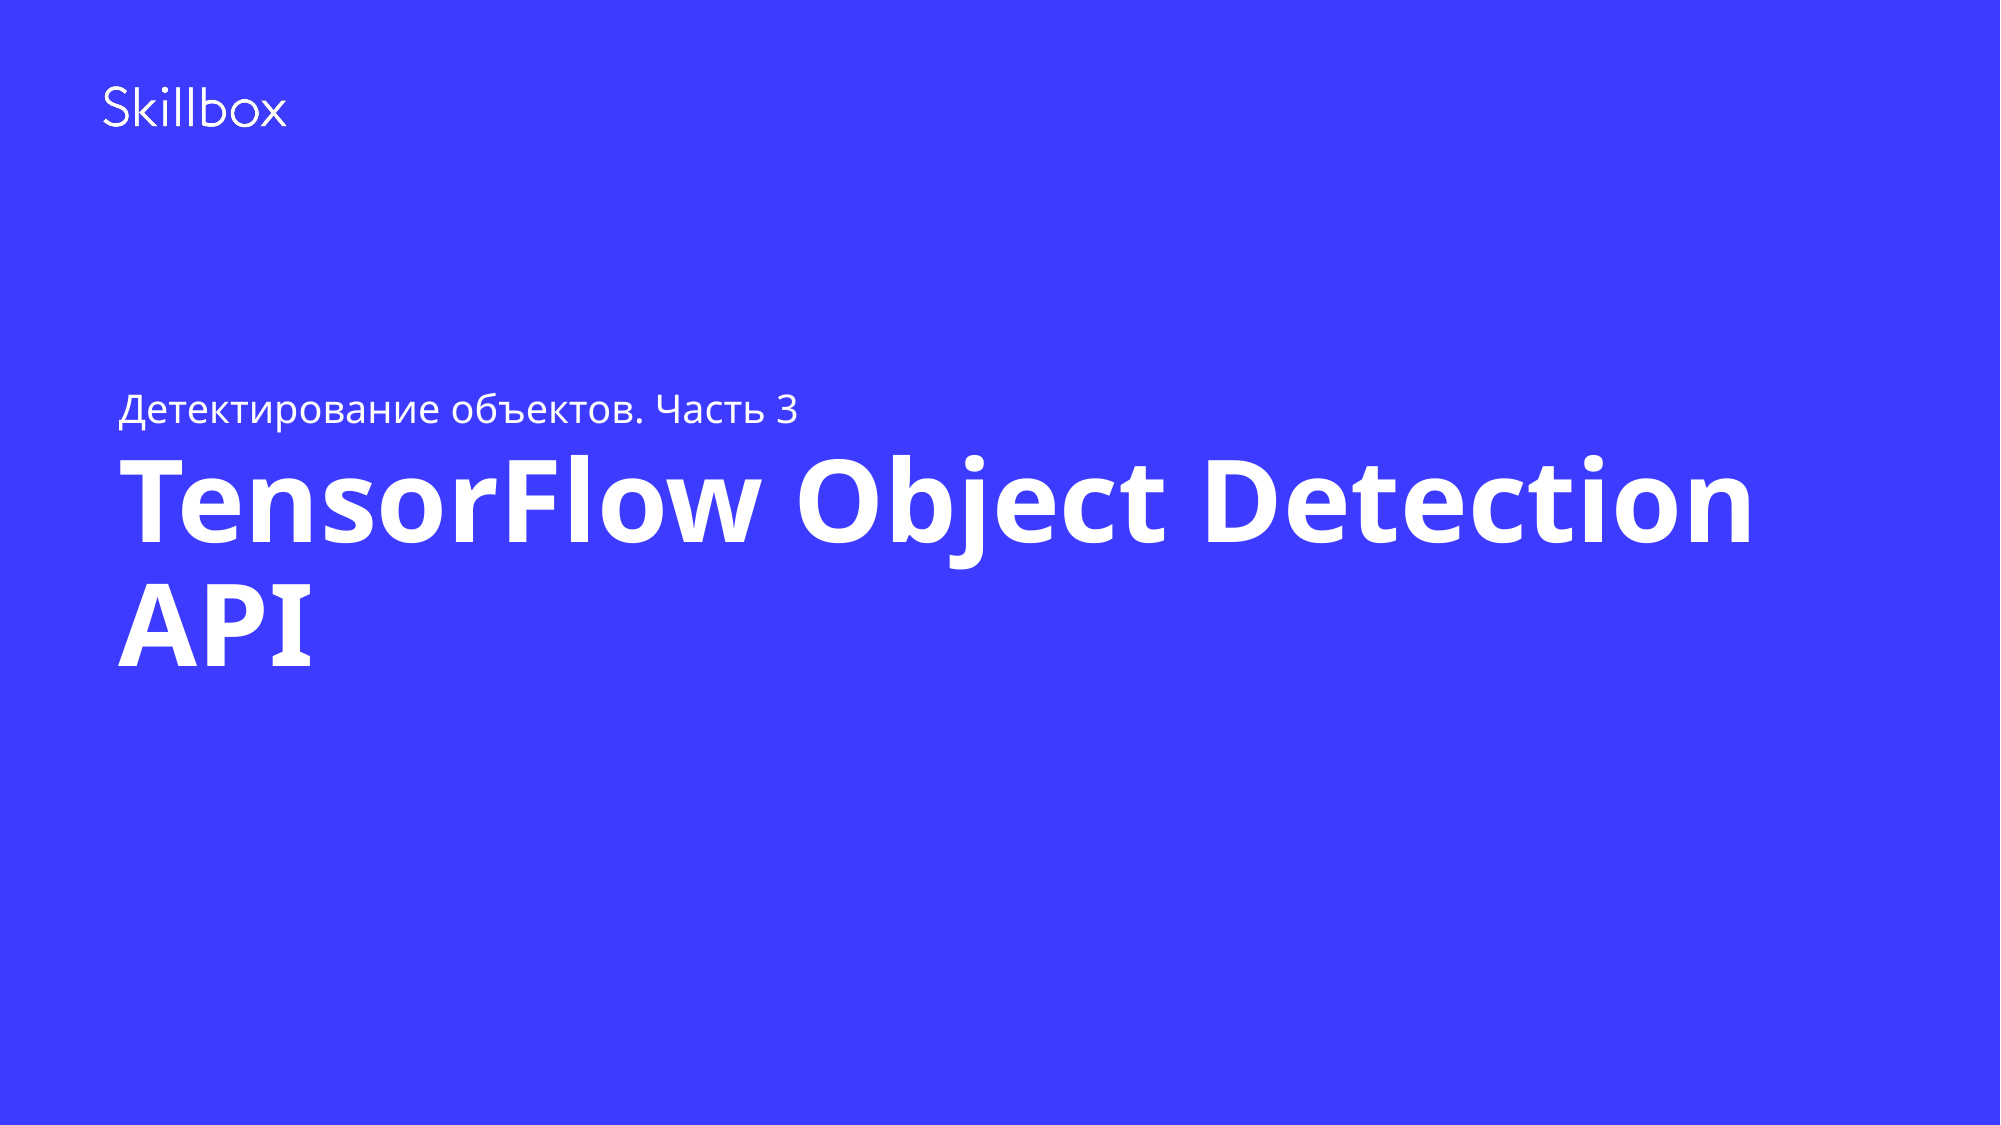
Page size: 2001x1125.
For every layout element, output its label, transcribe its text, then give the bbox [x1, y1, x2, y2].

title TensorFlow Object Detection API [103, 458, 1853, 677]
list Детектирование объектов. Часть 3 [103, 381, 1829, 449]
picture [103, 85, 287, 129]
